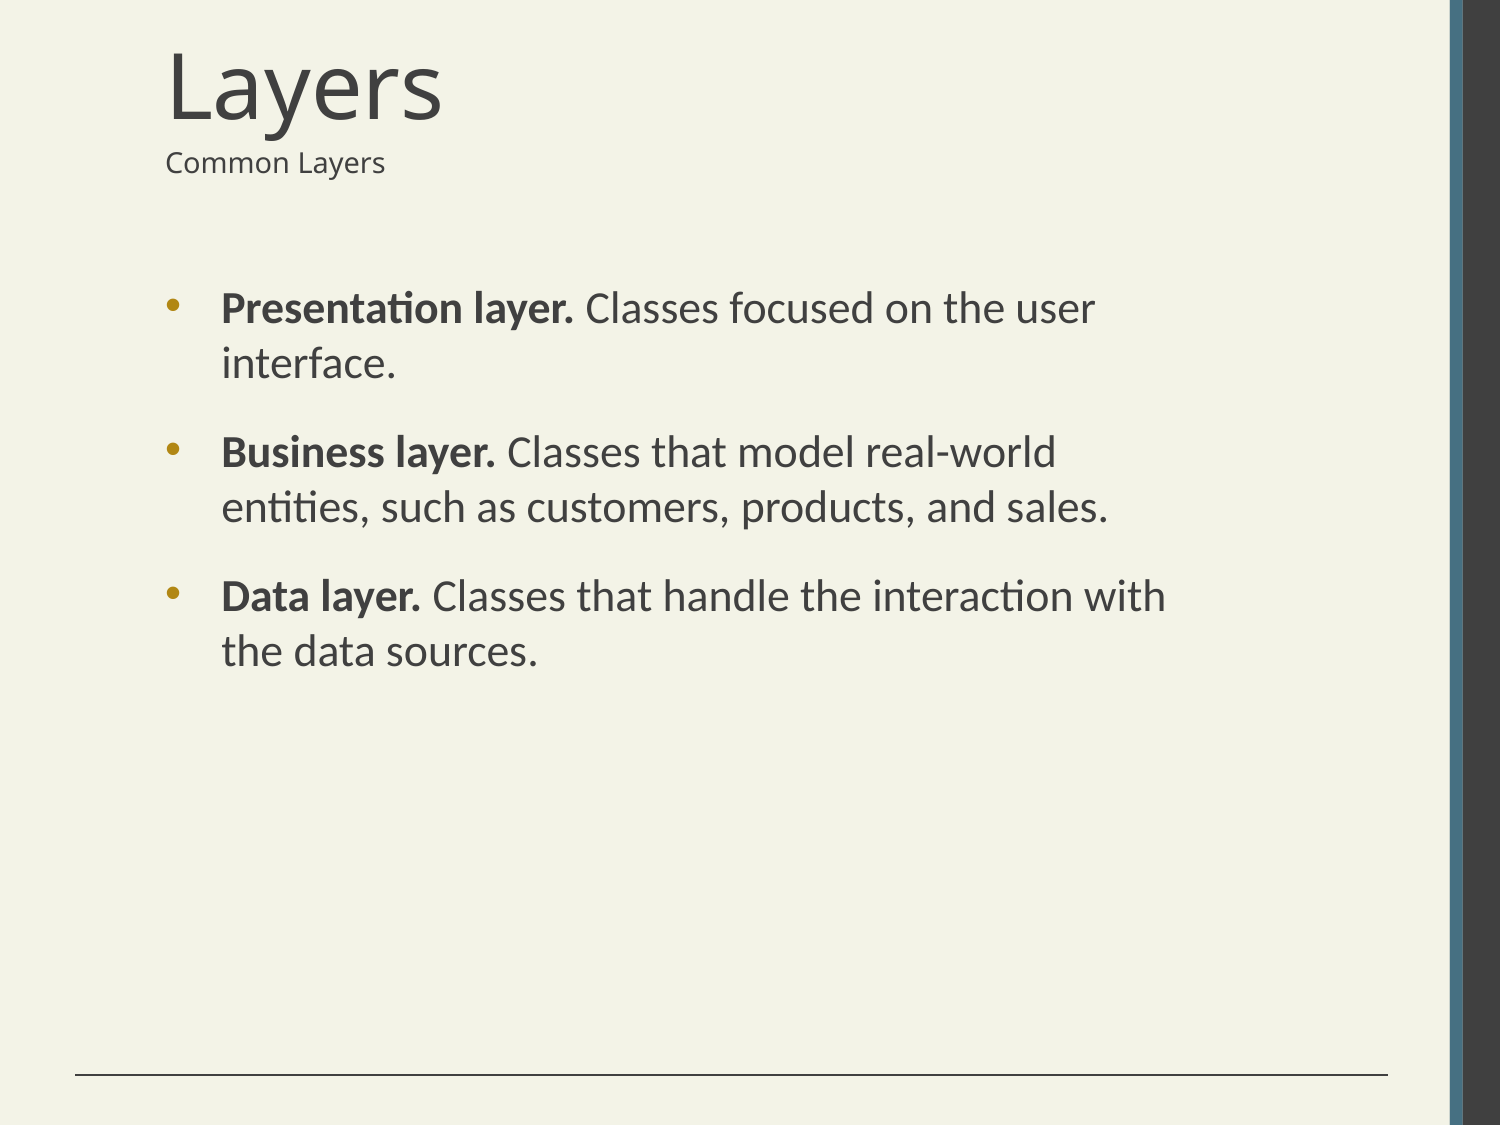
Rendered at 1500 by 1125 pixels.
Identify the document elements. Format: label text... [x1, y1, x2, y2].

title Layers [150, 20, 1425, 188]
list Common Layers [150, 137, 1200, 188]
list Presentation layer. Classes focused on the user interface. Business layer. Classes that model real-world entities, such as customers, products, and sales. Data layer. Classes that handle the interaction with the data sources. [150, 270, 1200, 1013]
